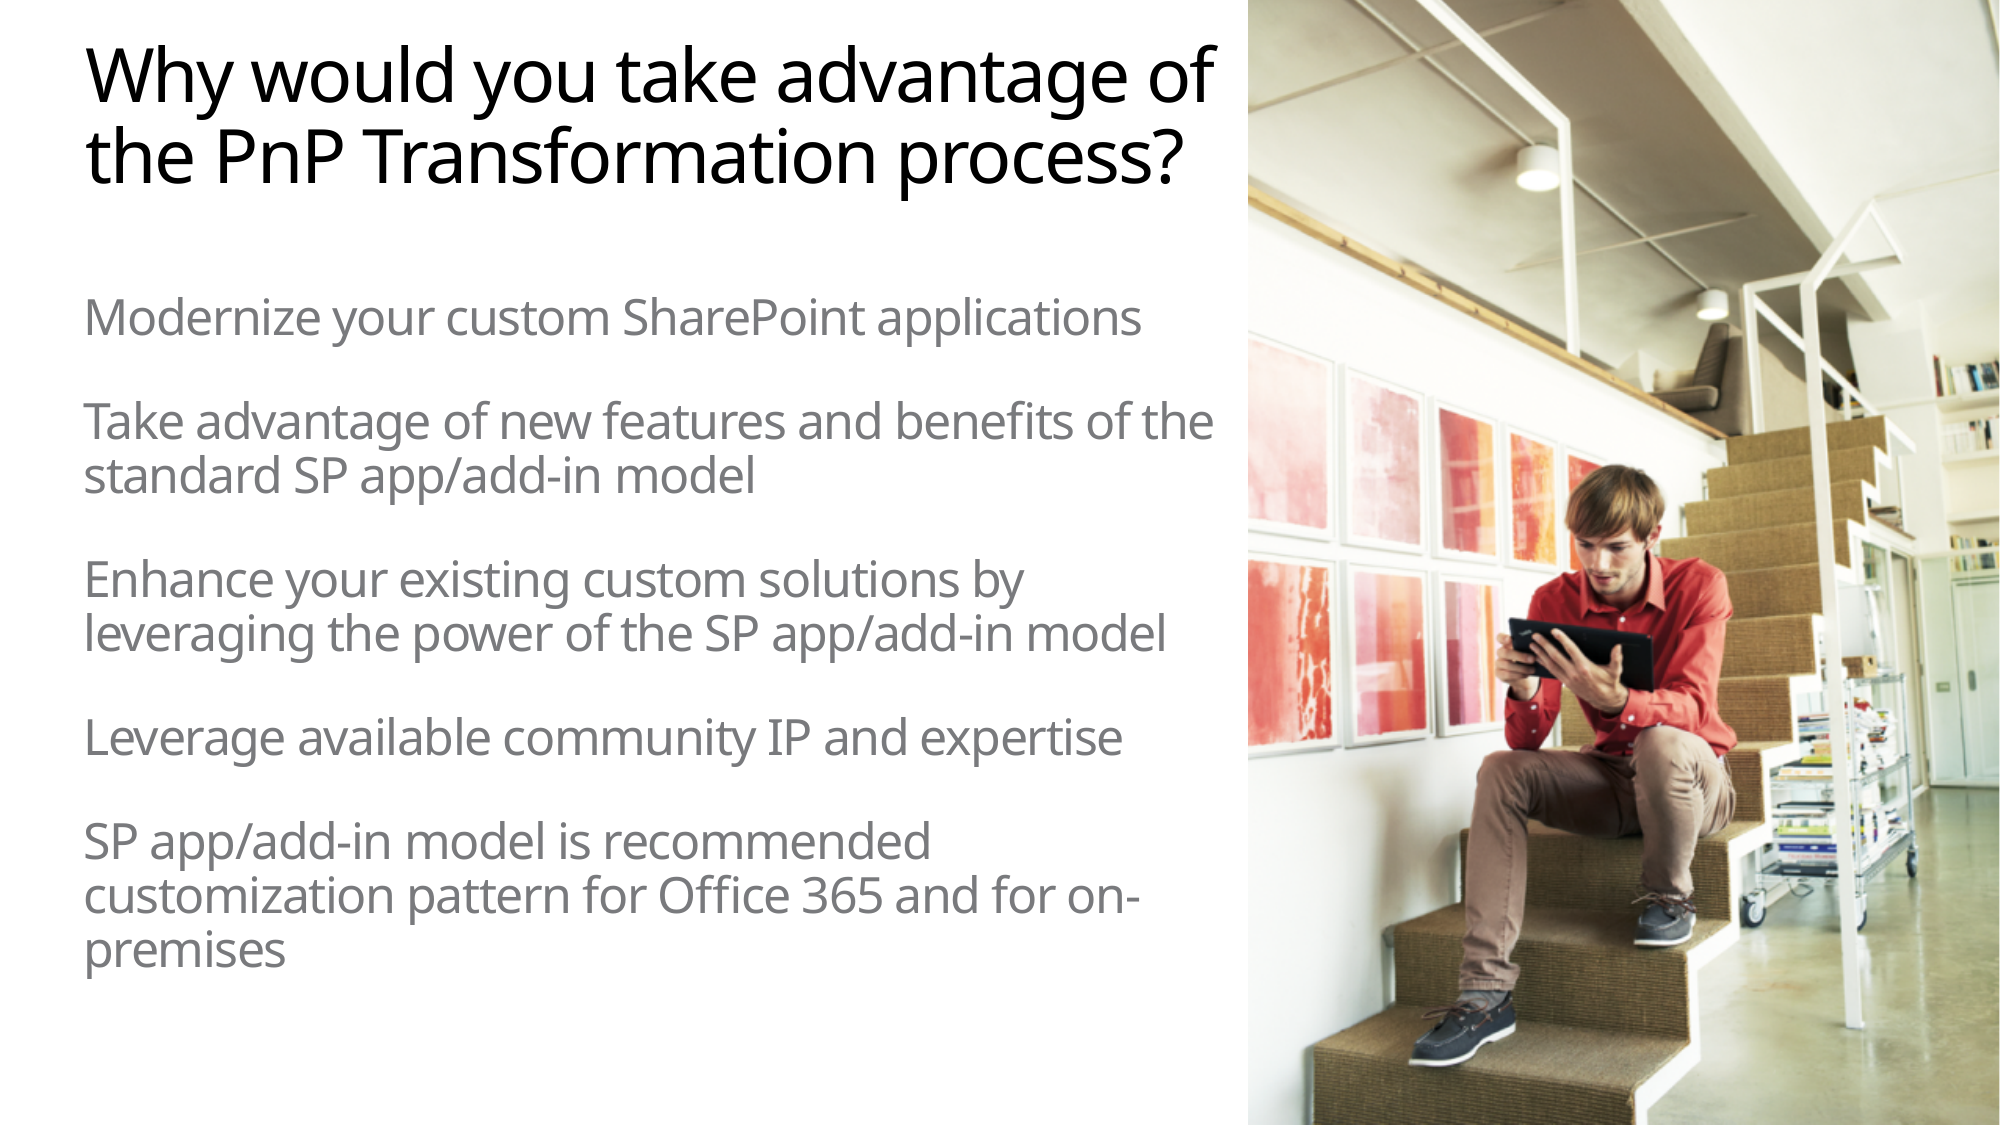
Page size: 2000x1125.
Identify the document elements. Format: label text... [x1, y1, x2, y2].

picture [1248, 0, 2000, 1125]
list Modernize your custom SharePoint applications Take advantage of new features and benefits of the standard SP app/add-in model Enhance your existing custom solutions by leveraging the power of the SP app/add-in model Leverage available community IP and expertise SP app/add-in model is recommended customization pattern for Office 365 and for on-premises [83, 292, 1225, 940]
title Why would you take advantage of the PnP Transformation process? [85, 37, 1248, 211]
